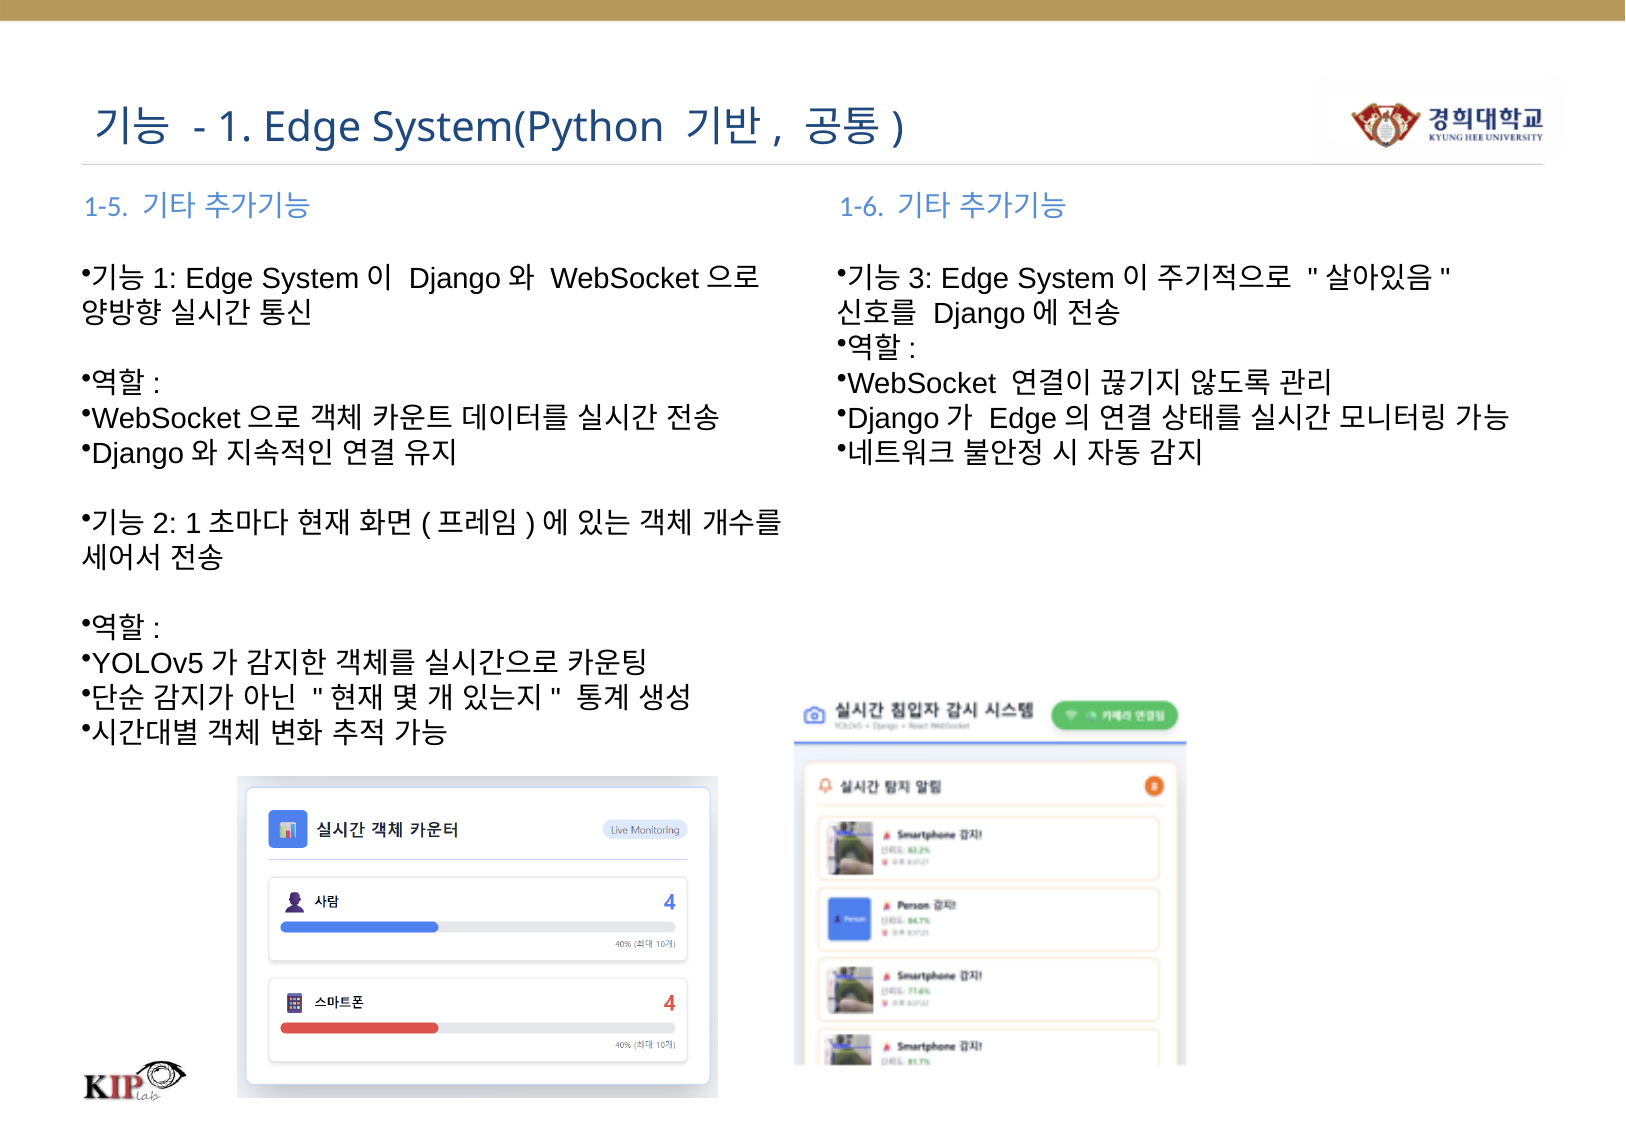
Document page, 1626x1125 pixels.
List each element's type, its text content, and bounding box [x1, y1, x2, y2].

picture [0, 0, 1625, 1125]
title 기능 - 1. Edge System(Python 기반, 공통) [94, 100, 1531, 151]
list 1-5. 기타 추가기능 기능1: Edge System이 Django와 WebSocket으로 양방향 실시간 통신 역할: WebSocket으로 객체 카운트 데이터를 실시간 전송 Django와 지속적인 연결 유지 기능2: 1초마다 현재 화면(프레임)에 있는 객체 개수를 세어서 전송 역할: YOLOv5가 감지한 객체를 실시간으로 카운팅 단순 감지가 아닌 "현재 몇 개 있는지" 통계 생성 시간대별 객체 변화 추적 가능 기능: Edge System이 Django와 WebSocket으로 양방향 실시간 통신 기능: Edge System이 Django와 WebSocket으로 양방향 실시간 통신 기능: Edge System이 Django와 WebSocket으로 양방향 실시간 통신 [81, 187, 789, 936]
list 1-6. 기타 추가기능 기능3: Edge System이 주기적으로 "살아있음" 신호를 Django에 전송 역할: WebSocket 연결이 끊기지 않도록 관리 Django가 Edge의 연결 상태를 실시간 모니터링 가능 네트워크 불안정 시 자동 감지 [836, 187, 1544, 543]
